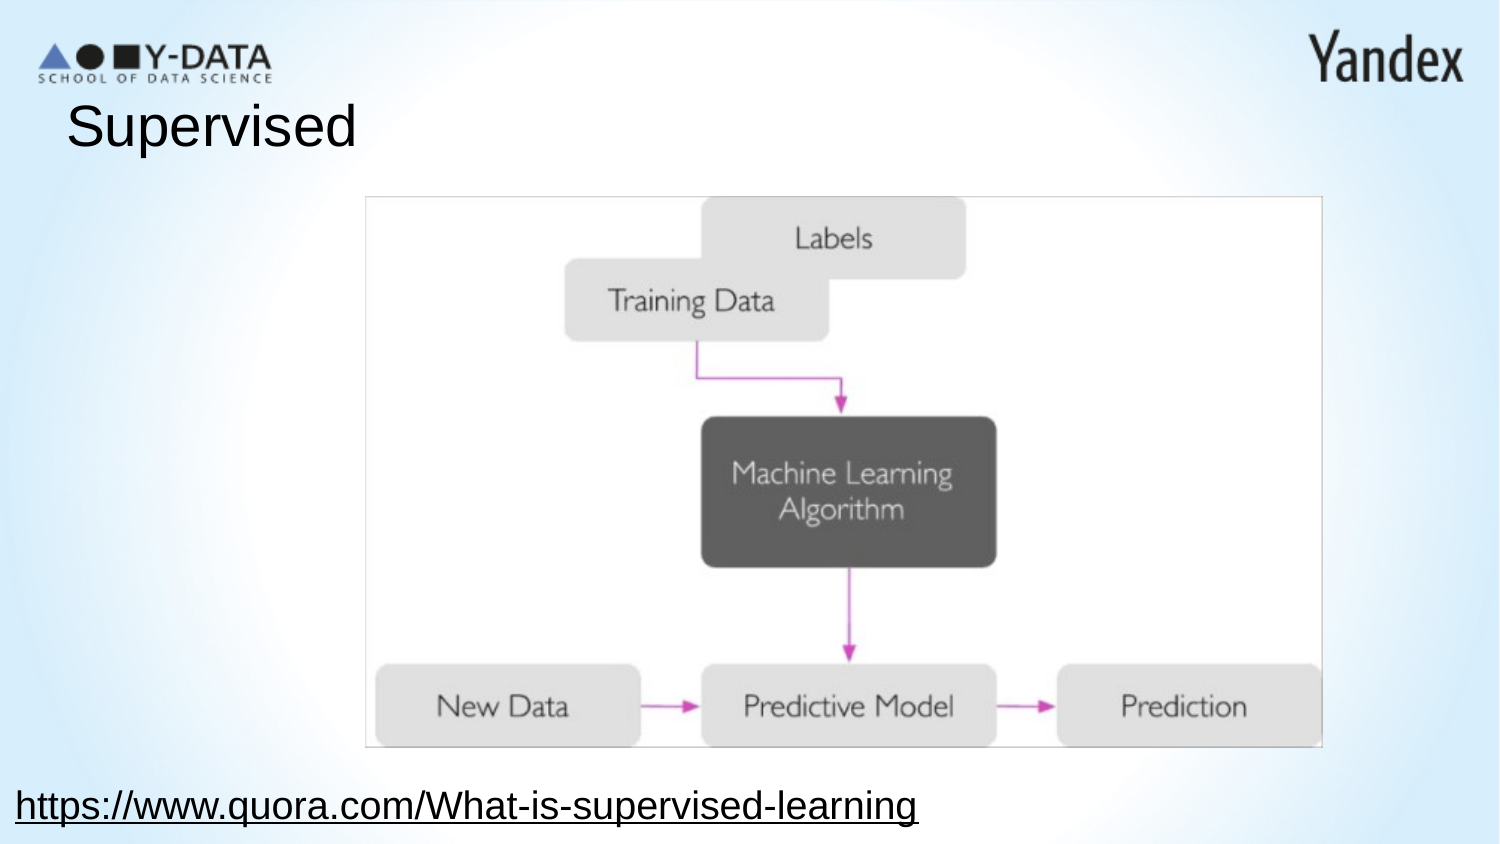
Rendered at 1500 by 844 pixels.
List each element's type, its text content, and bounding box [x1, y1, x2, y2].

text_box https://www.quora.com/What-is-supervised-learning [0, 768, 1412, 840]
title Supervised [51, 72, 1449, 167]
picture [0, 0, 1500, 844]
